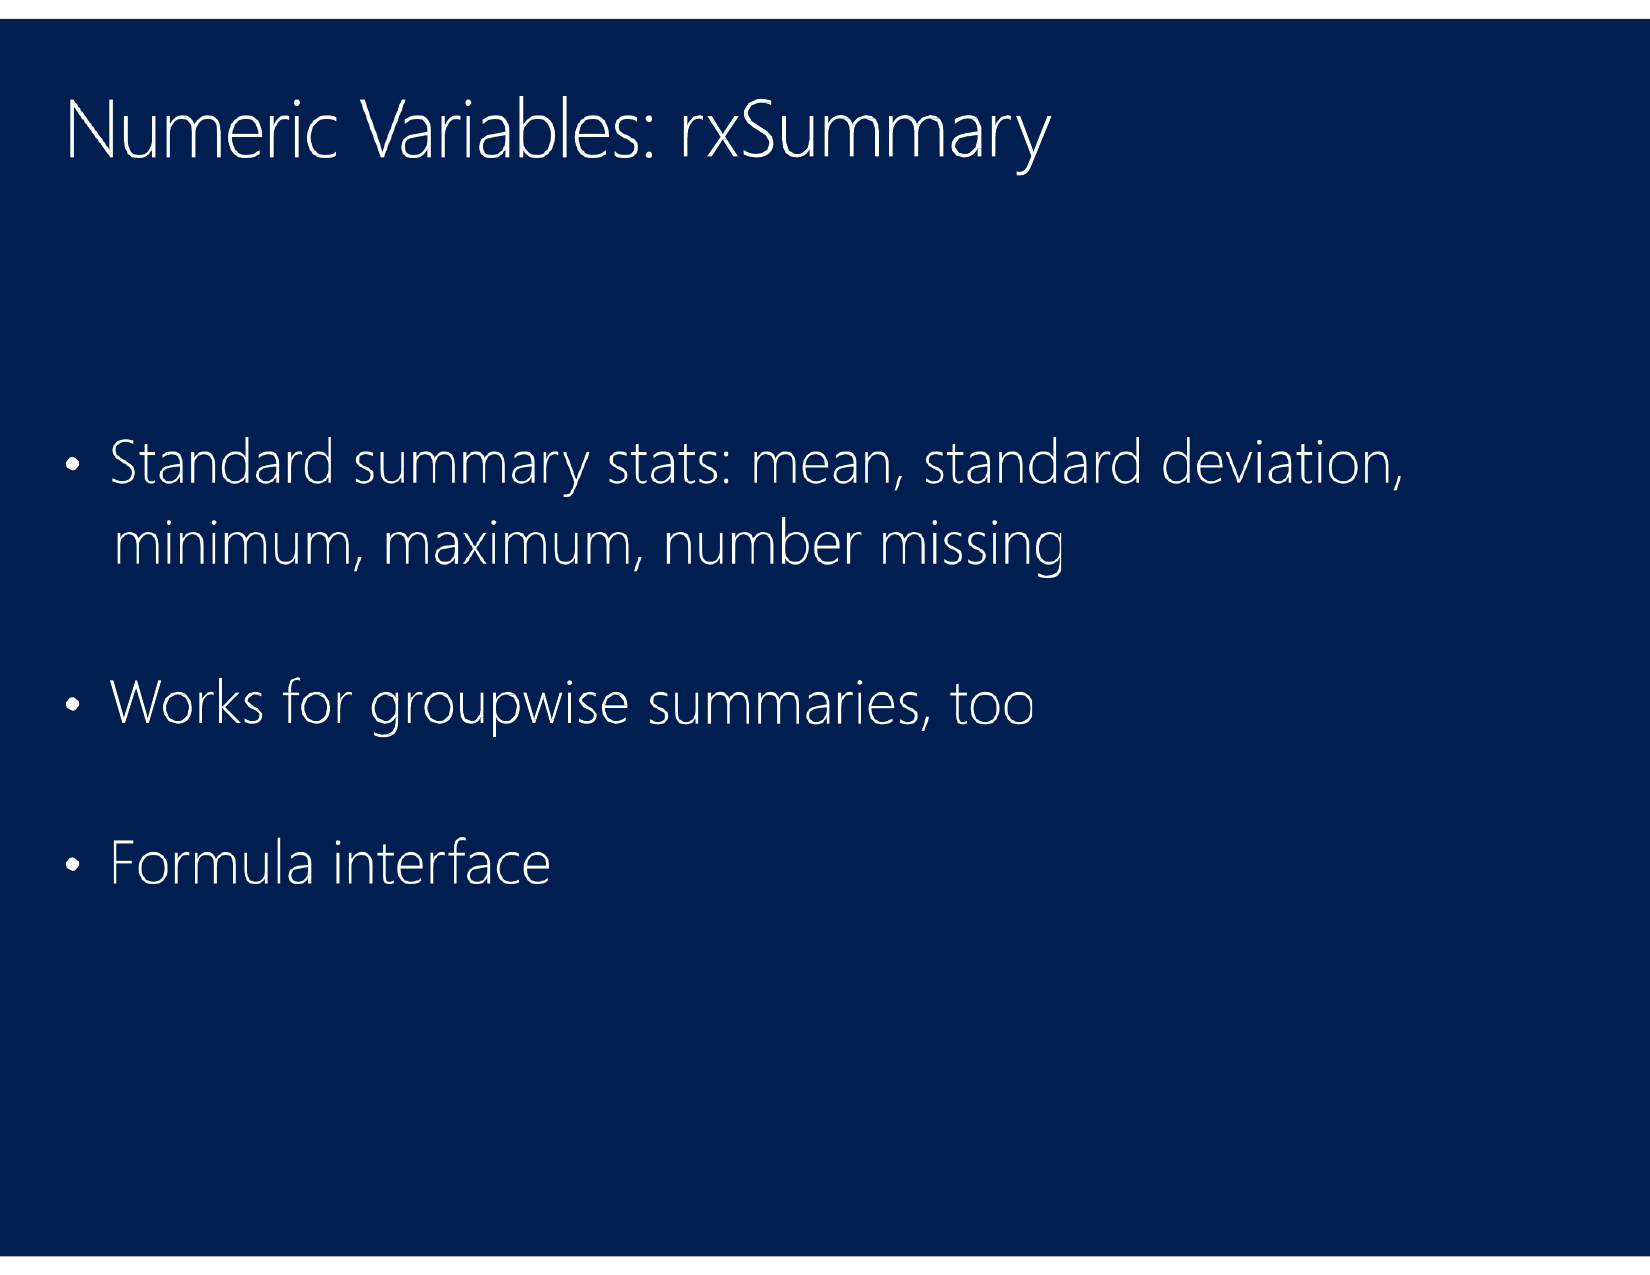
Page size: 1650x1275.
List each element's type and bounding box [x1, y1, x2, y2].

text_box [1016, 116, 1052, 176]
text_box [523, 692, 563, 723]
text_box [117, 517, 1062, 578]
text_box [282, 677, 301, 723]
text_box [991, 115, 1011, 157]
text_box [683, 115, 703, 157]
text_box [424, 691, 454, 724]
text_box [493, 691, 520, 737]
text_box [65, 457, 80, 471]
text_box [371, 691, 399, 738]
text_box [337, 691, 352, 723]
text_box [65, 857, 80, 871]
text_box [112, 437, 1401, 497]
text_box [743, 98, 774, 158]
text_box [70, 96, 652, 158]
text_box [407, 691, 423, 723]
text_box [199, 691, 214, 723]
text_box [219, 677, 241, 723]
text_box [579, 691, 597, 724]
text_box [113, 837, 549, 884]
text_box [110, 680, 162, 723]
text_box [782, 116, 814, 158]
text_box [244, 691, 263, 724]
text_box [65, 697, 80, 711]
text_box [889, 115, 944, 157]
text_box [162, 691, 192, 724]
text_box [601, 691, 628, 724]
text_box [951, 115, 982, 158]
text_box [650, 680, 1033, 731]
text_box [460, 692, 484, 724]
text_box [301, 691, 331, 724]
text_box [824, 115, 879, 157]
text_box [707, 116, 739, 157]
